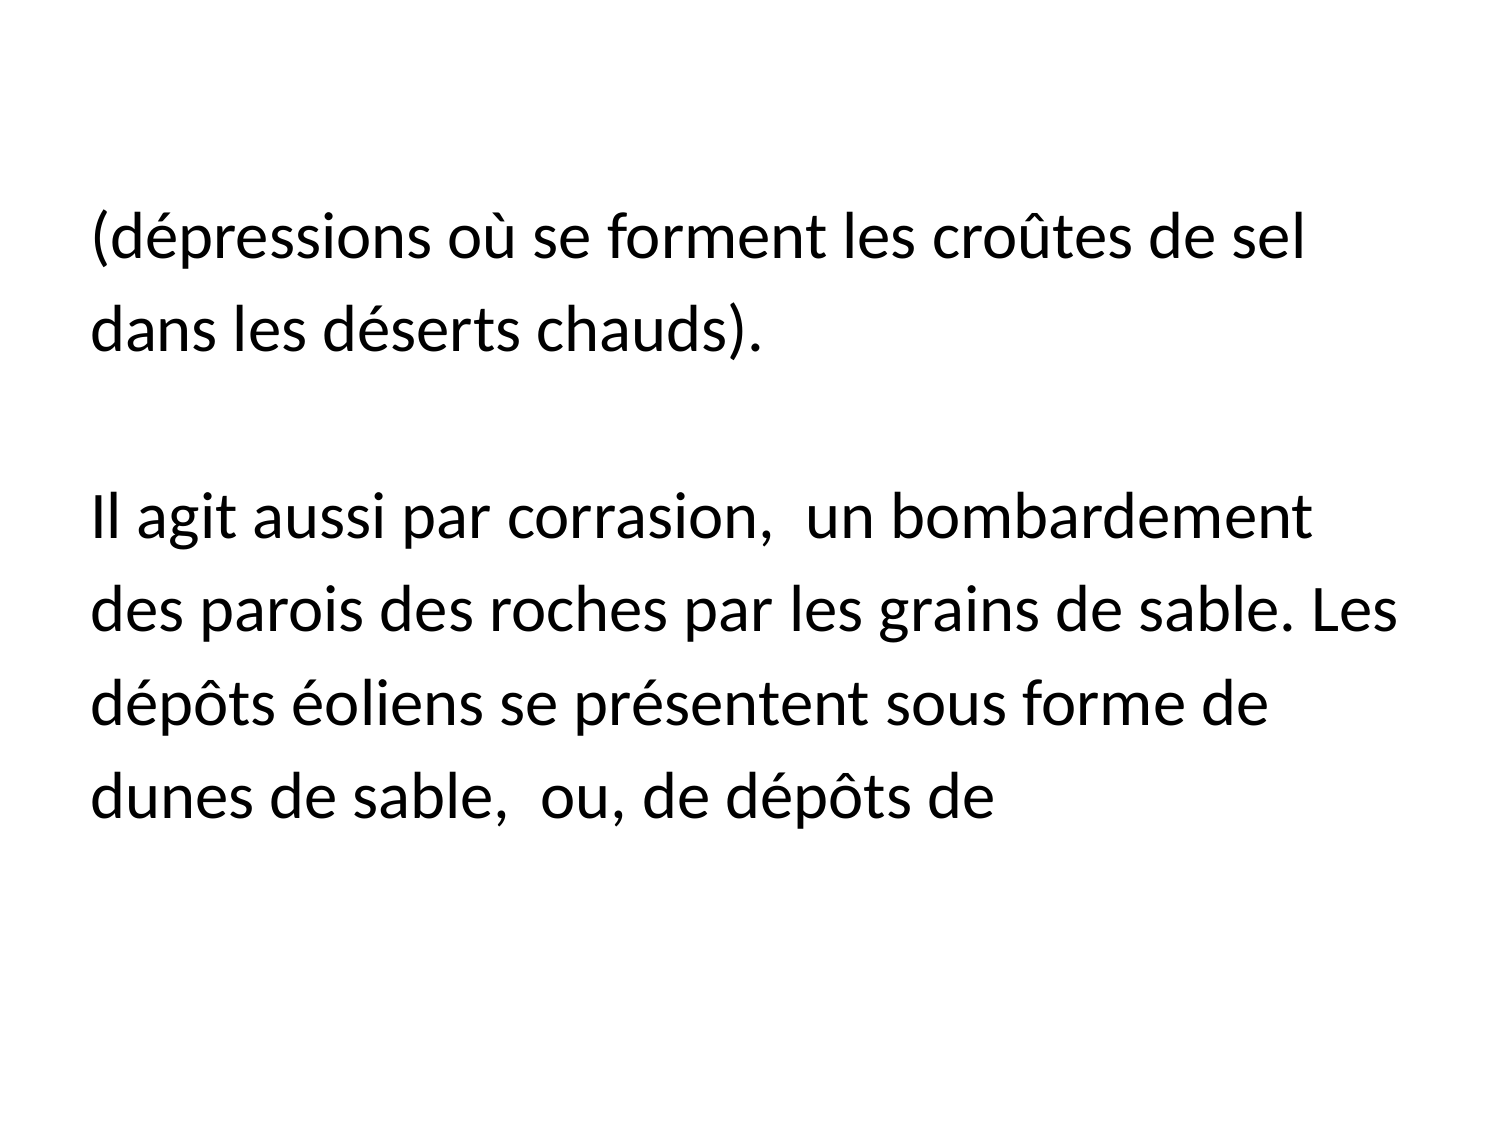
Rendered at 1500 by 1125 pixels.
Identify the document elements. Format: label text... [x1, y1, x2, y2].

list (dépressions où se forment les croûtes de sel dans les déserts chauds). Il agit aussi par corrasion, un bombardement des parois des roches par les grains de sable. Les dépôts éoliens se présentent sous forme de dunes de sable, ou, de dépôts de [75, 184, 1425, 1005]
